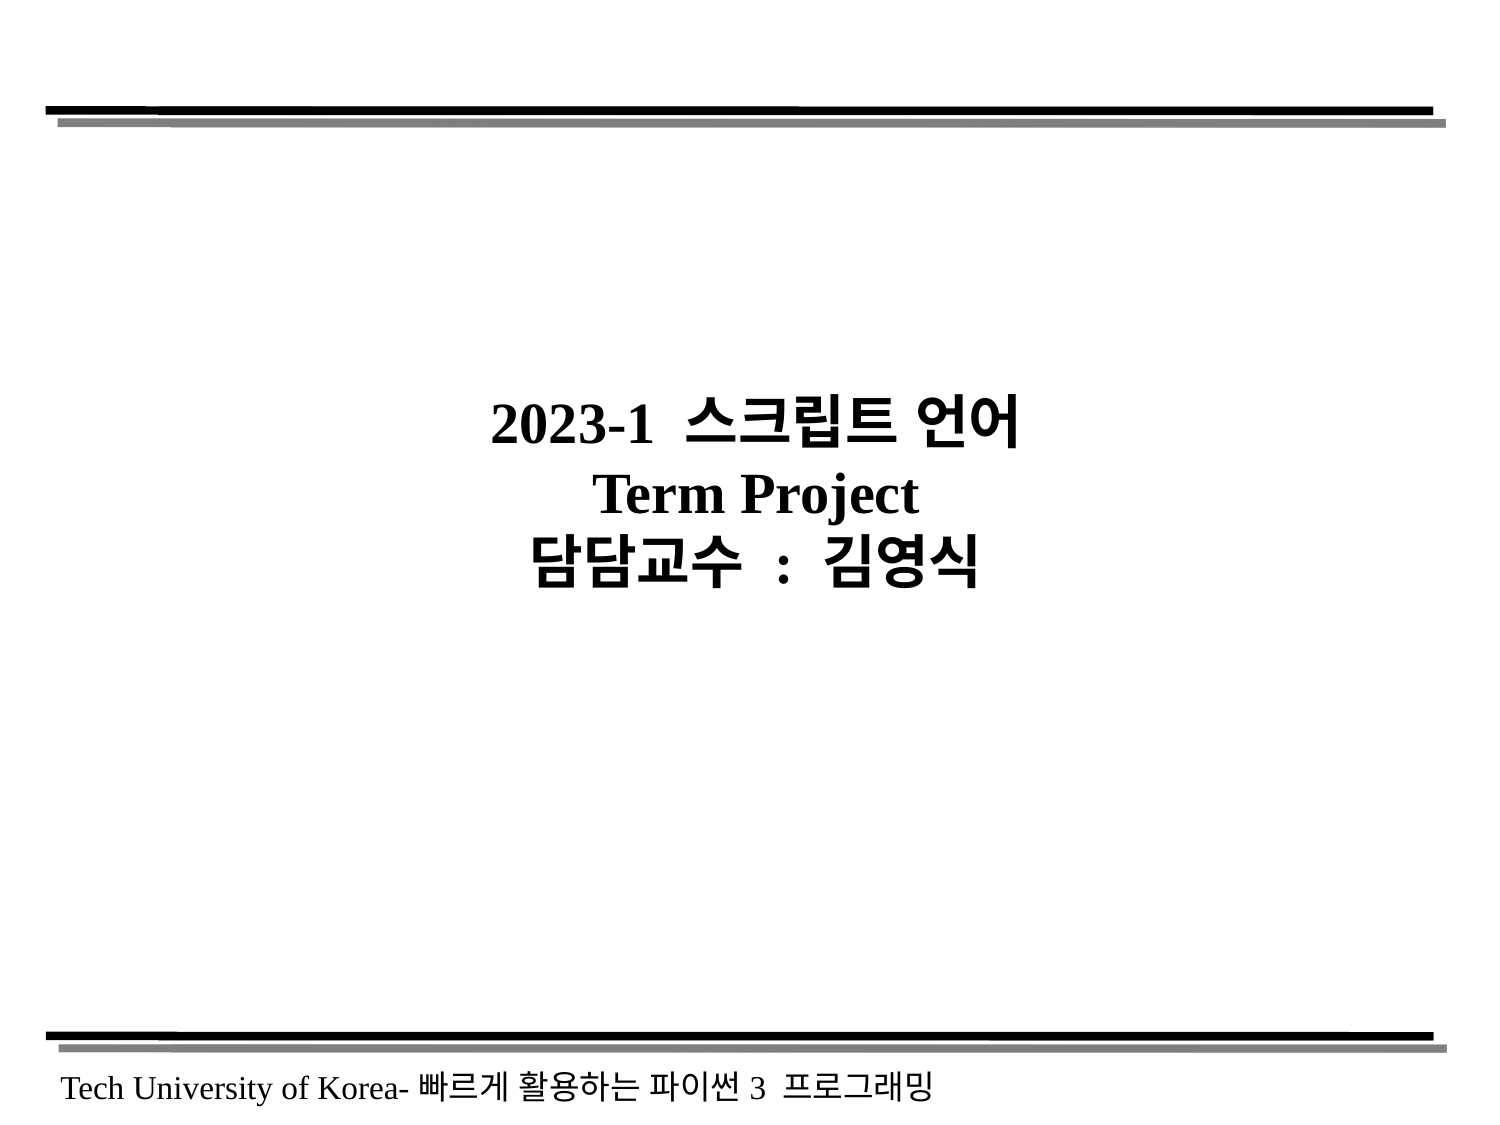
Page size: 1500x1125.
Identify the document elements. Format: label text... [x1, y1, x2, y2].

title 2023-1 스크립트 언어 Term Project 담담교수 : 김영식 [125, 237, 1388, 900]
